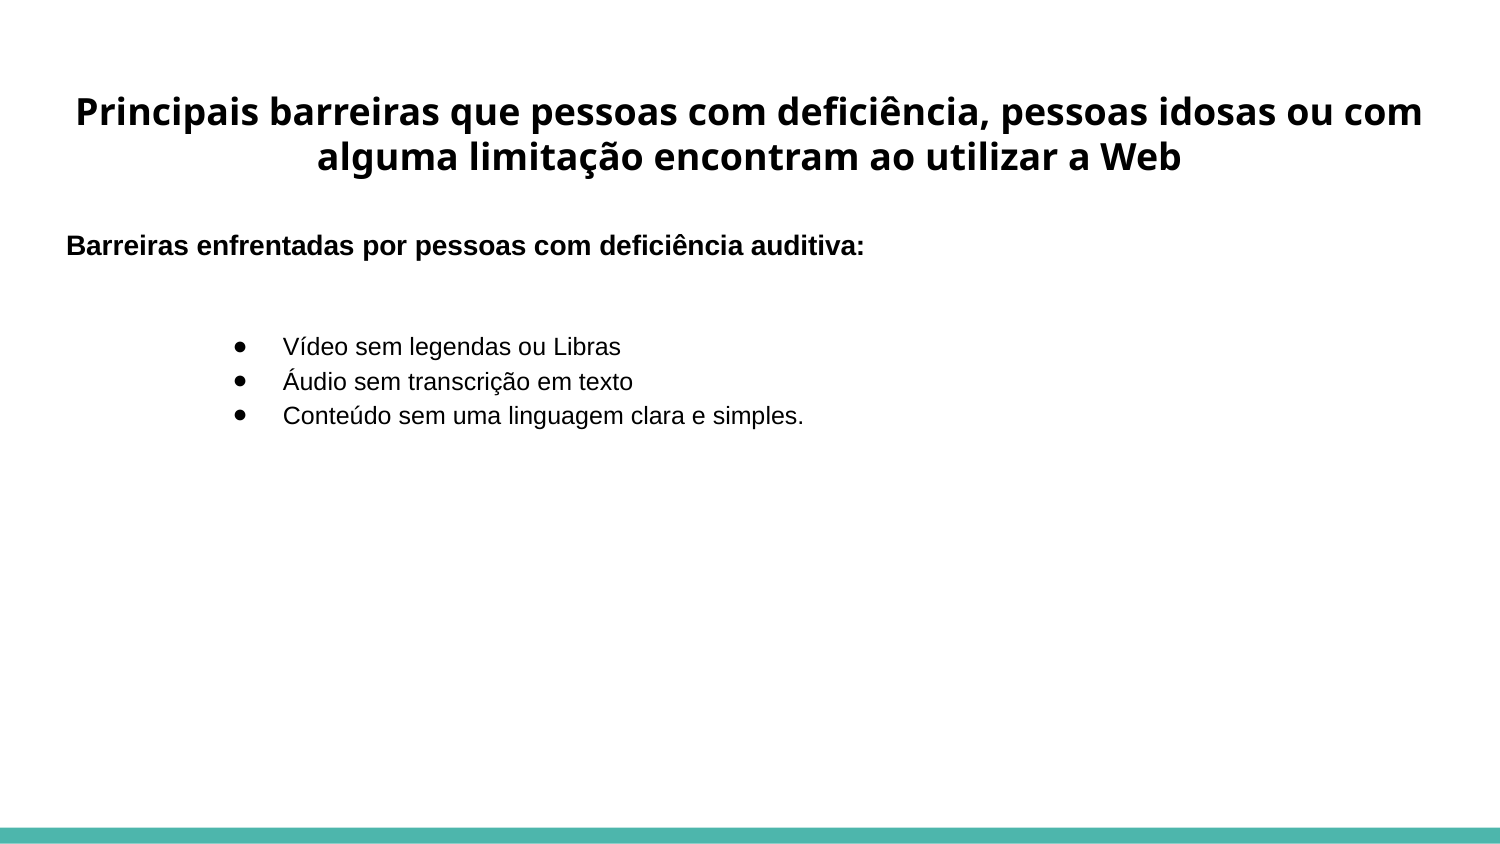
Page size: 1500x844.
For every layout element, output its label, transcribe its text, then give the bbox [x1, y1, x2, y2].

list Barreiras enfrentadas por pessoas com deficiência auditiva: Vídeo sem legendas ou Libras Áudio sem transcrição em texto Conteúdo sem uma linguagem clara e simples. [51, 207, 1449, 750]
title Principais barreiras que pessoas com deficiência, pessoas idosas ou com alguma limitação encontram ao utilizar a Web [51, 72, 1449, 189]
